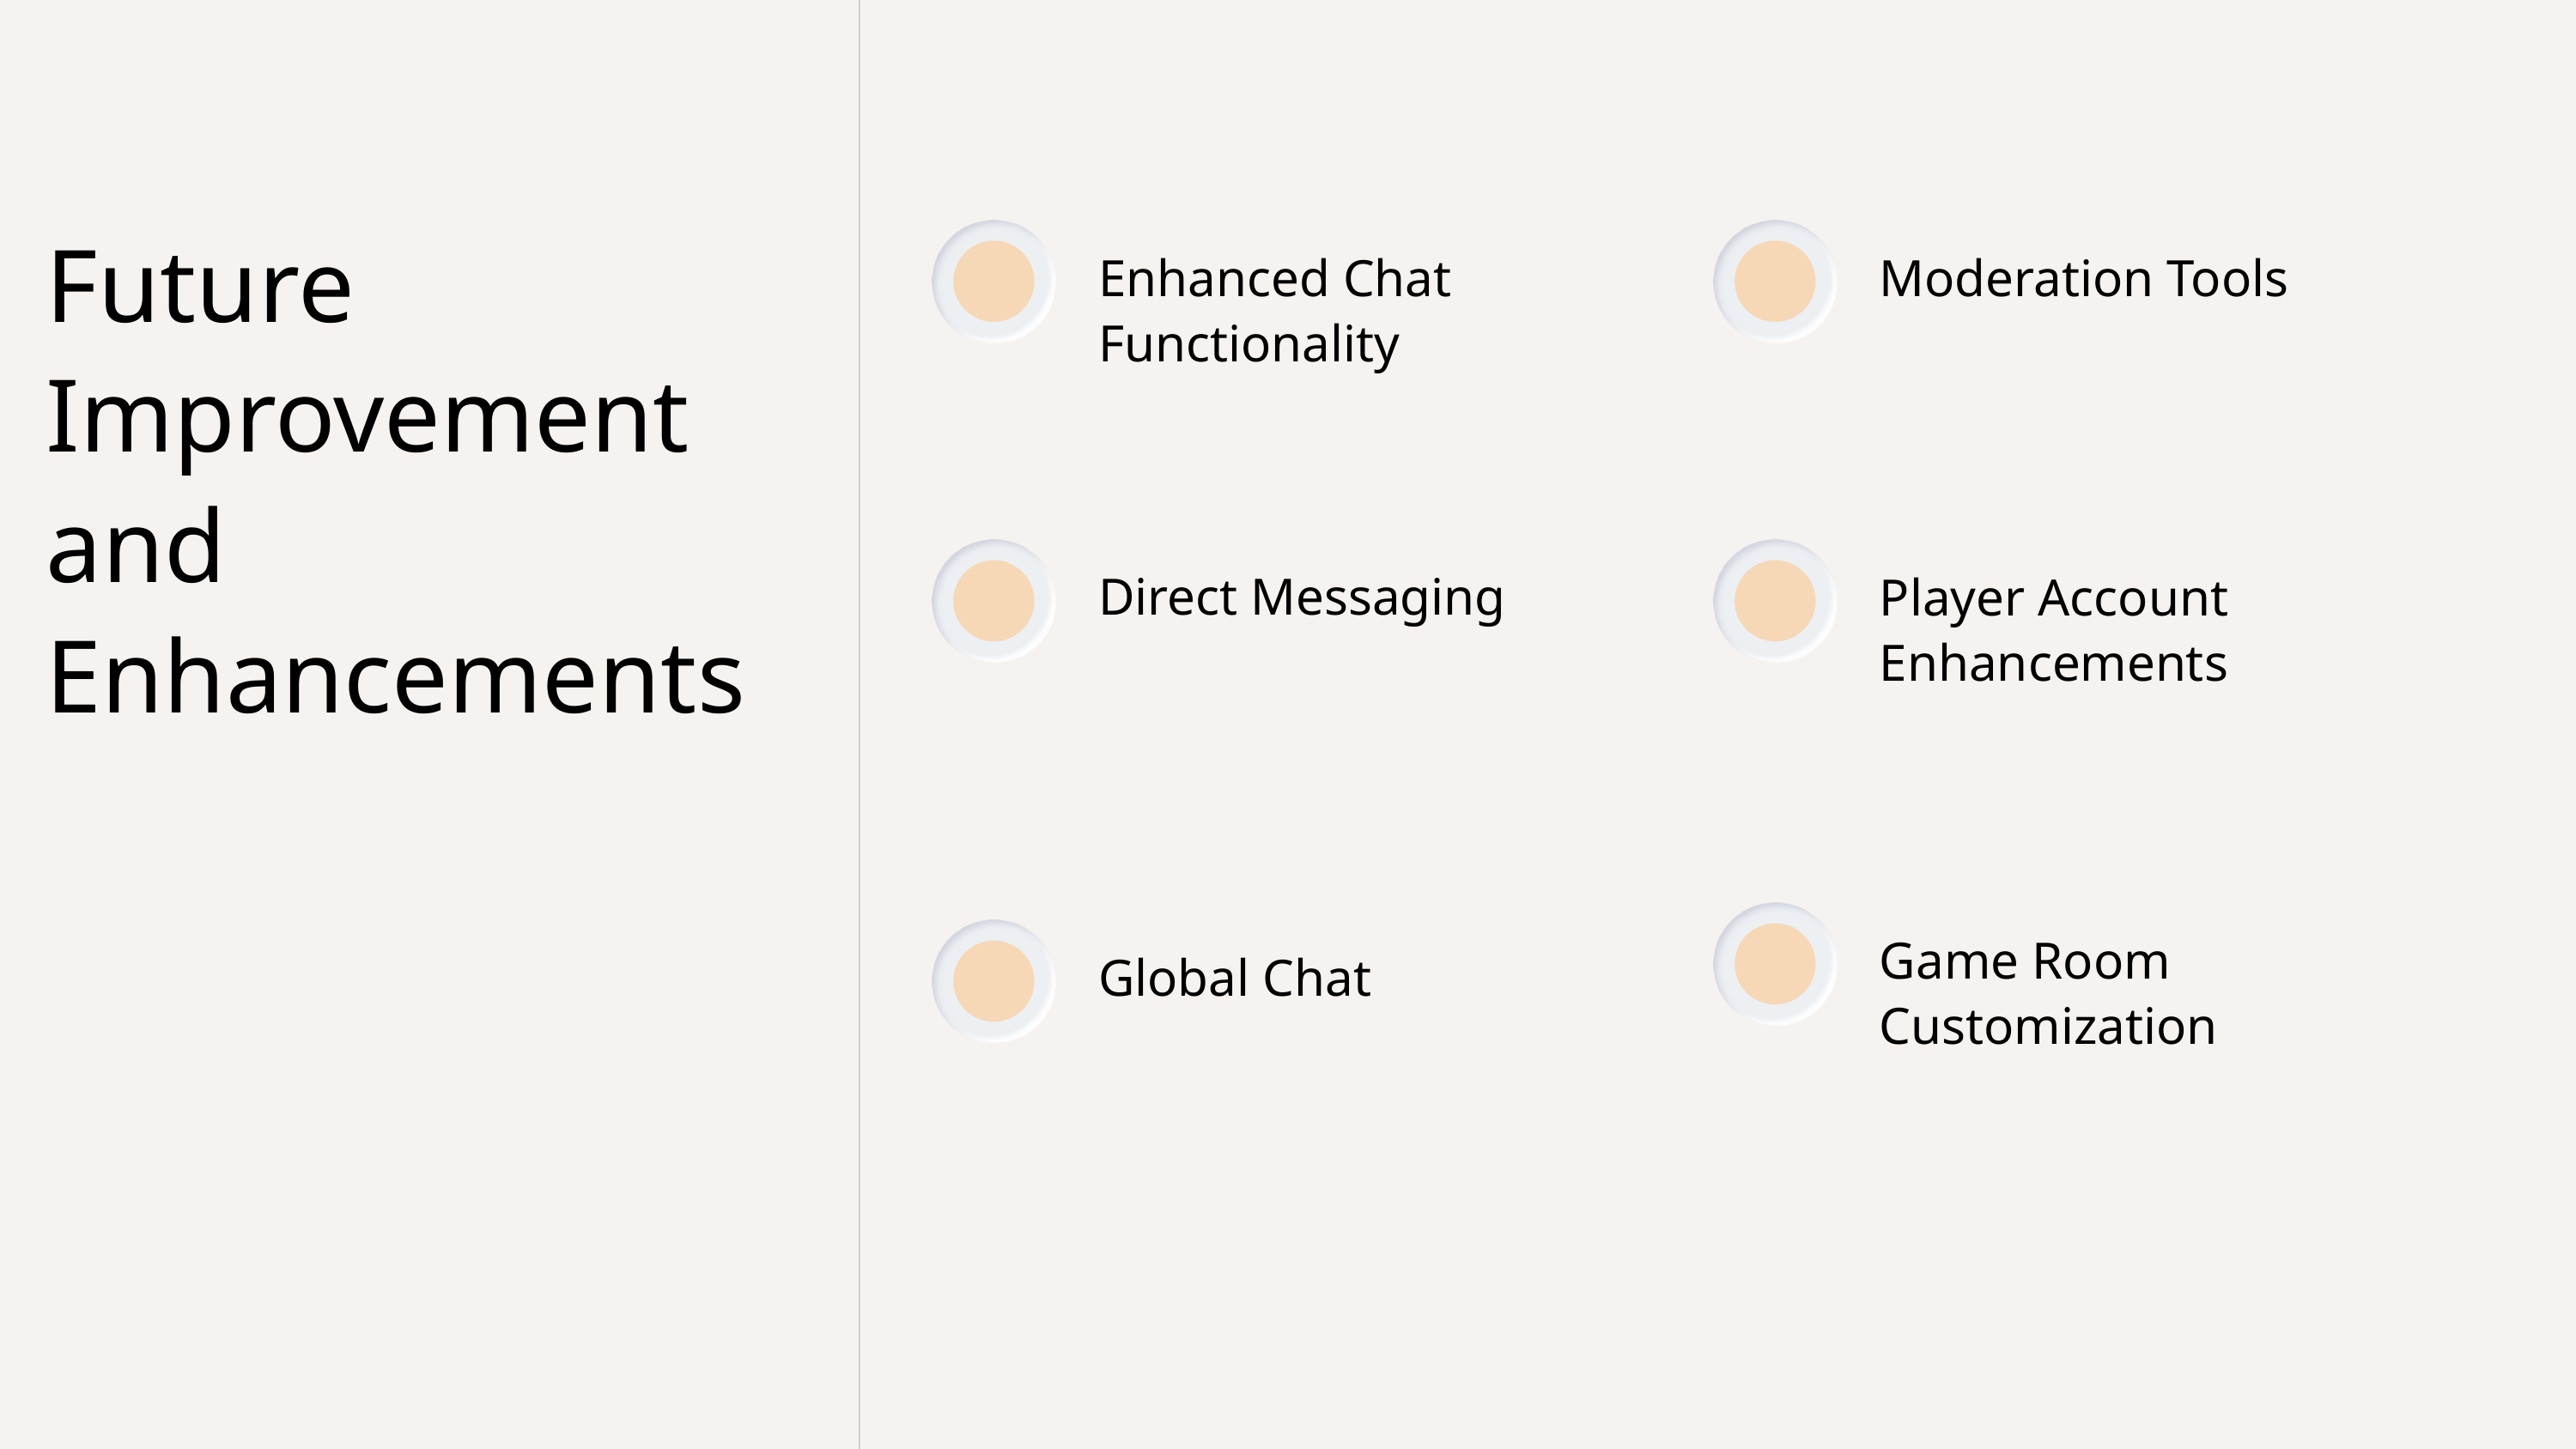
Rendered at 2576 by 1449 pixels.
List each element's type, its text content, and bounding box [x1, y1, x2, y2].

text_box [932, 219, 1056, 343]
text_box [932, 539, 1056, 663]
text_box Future Improvement and Enhancements [46, 211, 816, 733]
text_box Player Account Enhancements [1880, 561, 2432, 691]
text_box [932, 919, 1056, 1043]
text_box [1713, 539, 1838, 663]
text_box Direct Messaging [1098, 560, 1644, 625]
text_box Enhanced Chat Functionality [1098, 241, 1644, 372]
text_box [1713, 219, 1838, 343]
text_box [1713, 902, 1838, 1026]
text_box Global Chat [1098, 941, 1674, 1007]
text_box Game Room Customization [1880, 924, 2432, 1054]
text_box Moderation Tools [1880, 241, 2432, 306]
